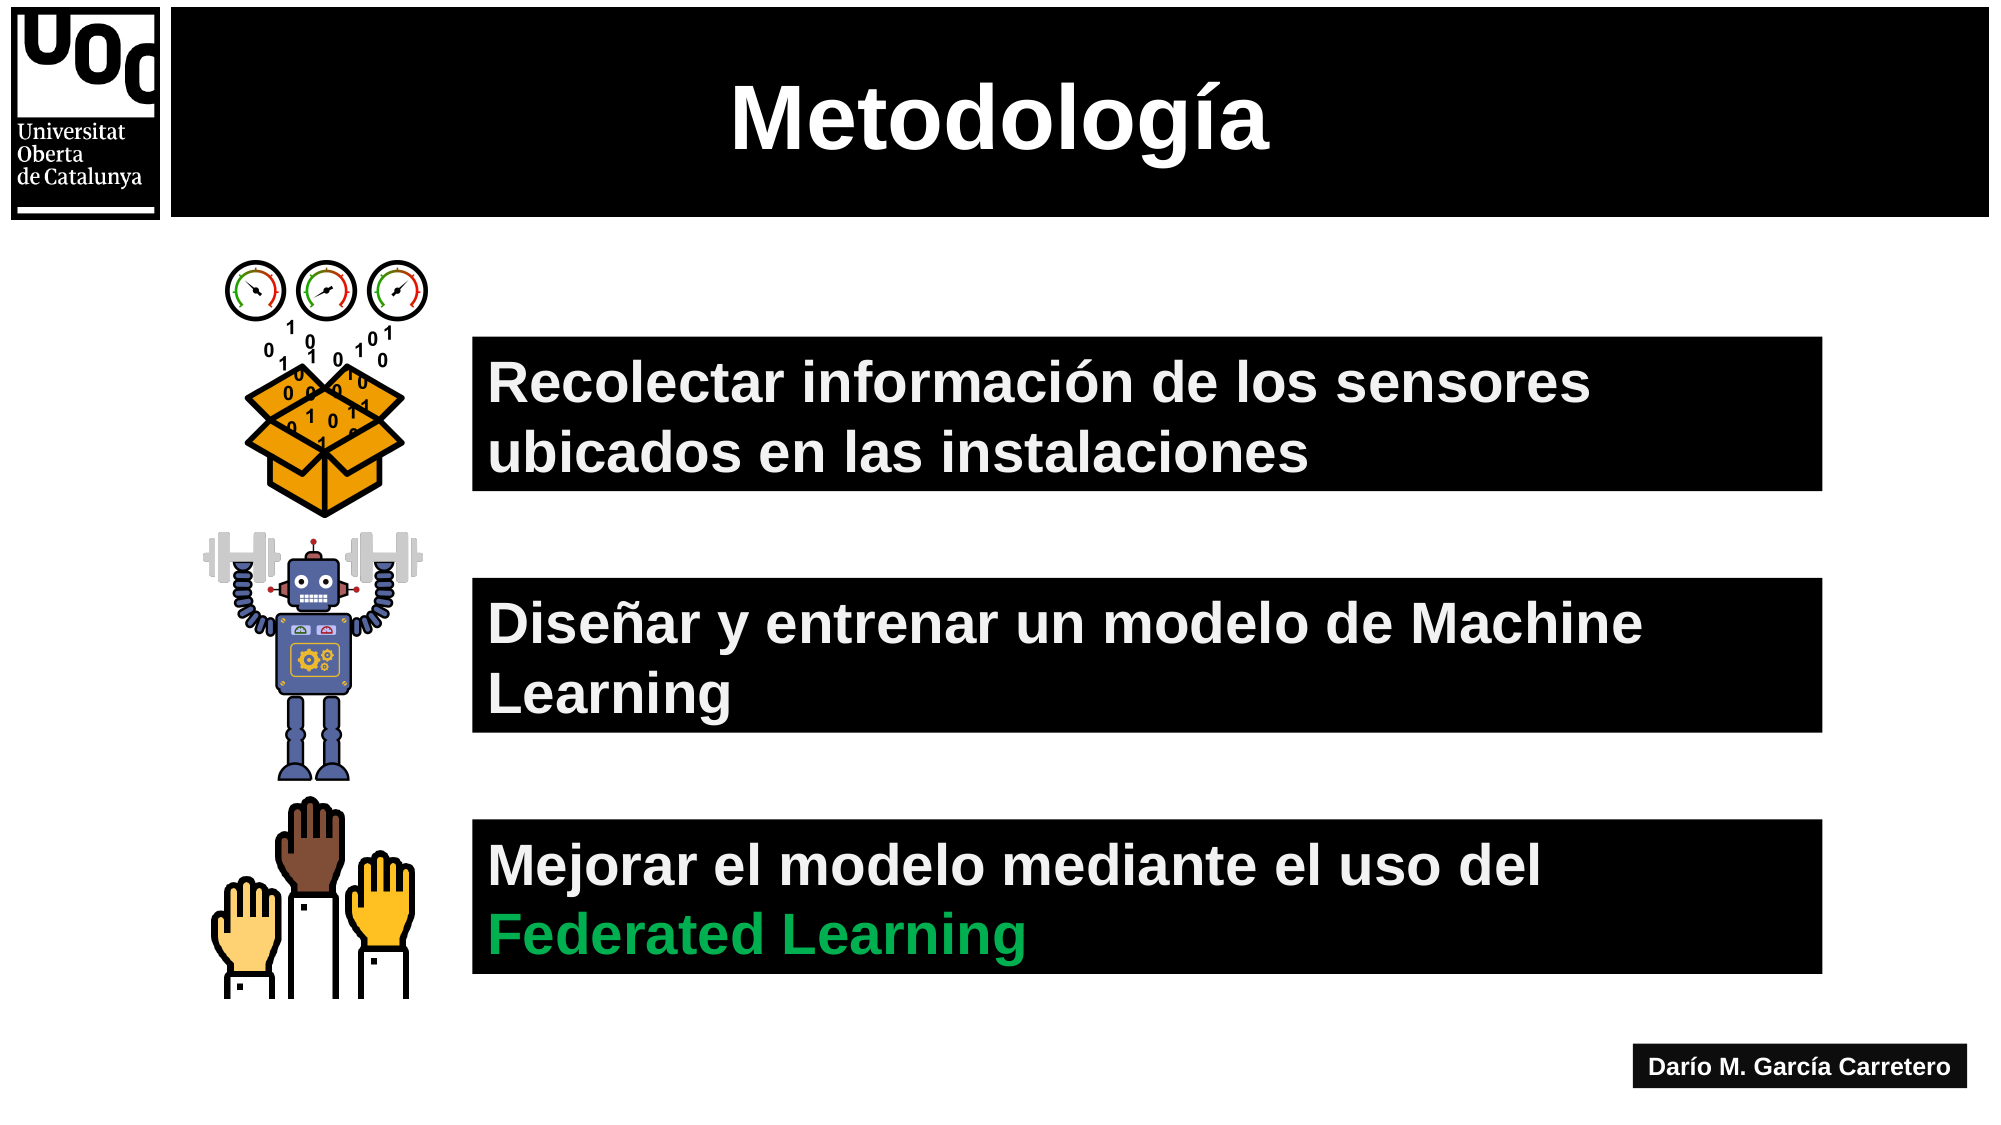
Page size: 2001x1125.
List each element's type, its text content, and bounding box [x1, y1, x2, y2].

text_box [171, 7, 1989, 217]
picture [211, 796, 415, 999]
text_box Recolectar información de los sensores ubicados en las instalaciones [472, 336, 1823, 492]
text_box Metodología [160, 50, 1908, 176]
text_box Mejorar el modelo mediante el uso del Federated Learning [472, 819, 1823, 974]
picture [11, 7, 160, 220]
text_box Darío M. García Carretero [1632, 1043, 1968, 1089]
text_box Diseñar y entrenar un modelo de Machine Learning [472, 577, 1823, 733]
picture [224, 260, 428, 518]
picture [203, 532, 423, 781]
